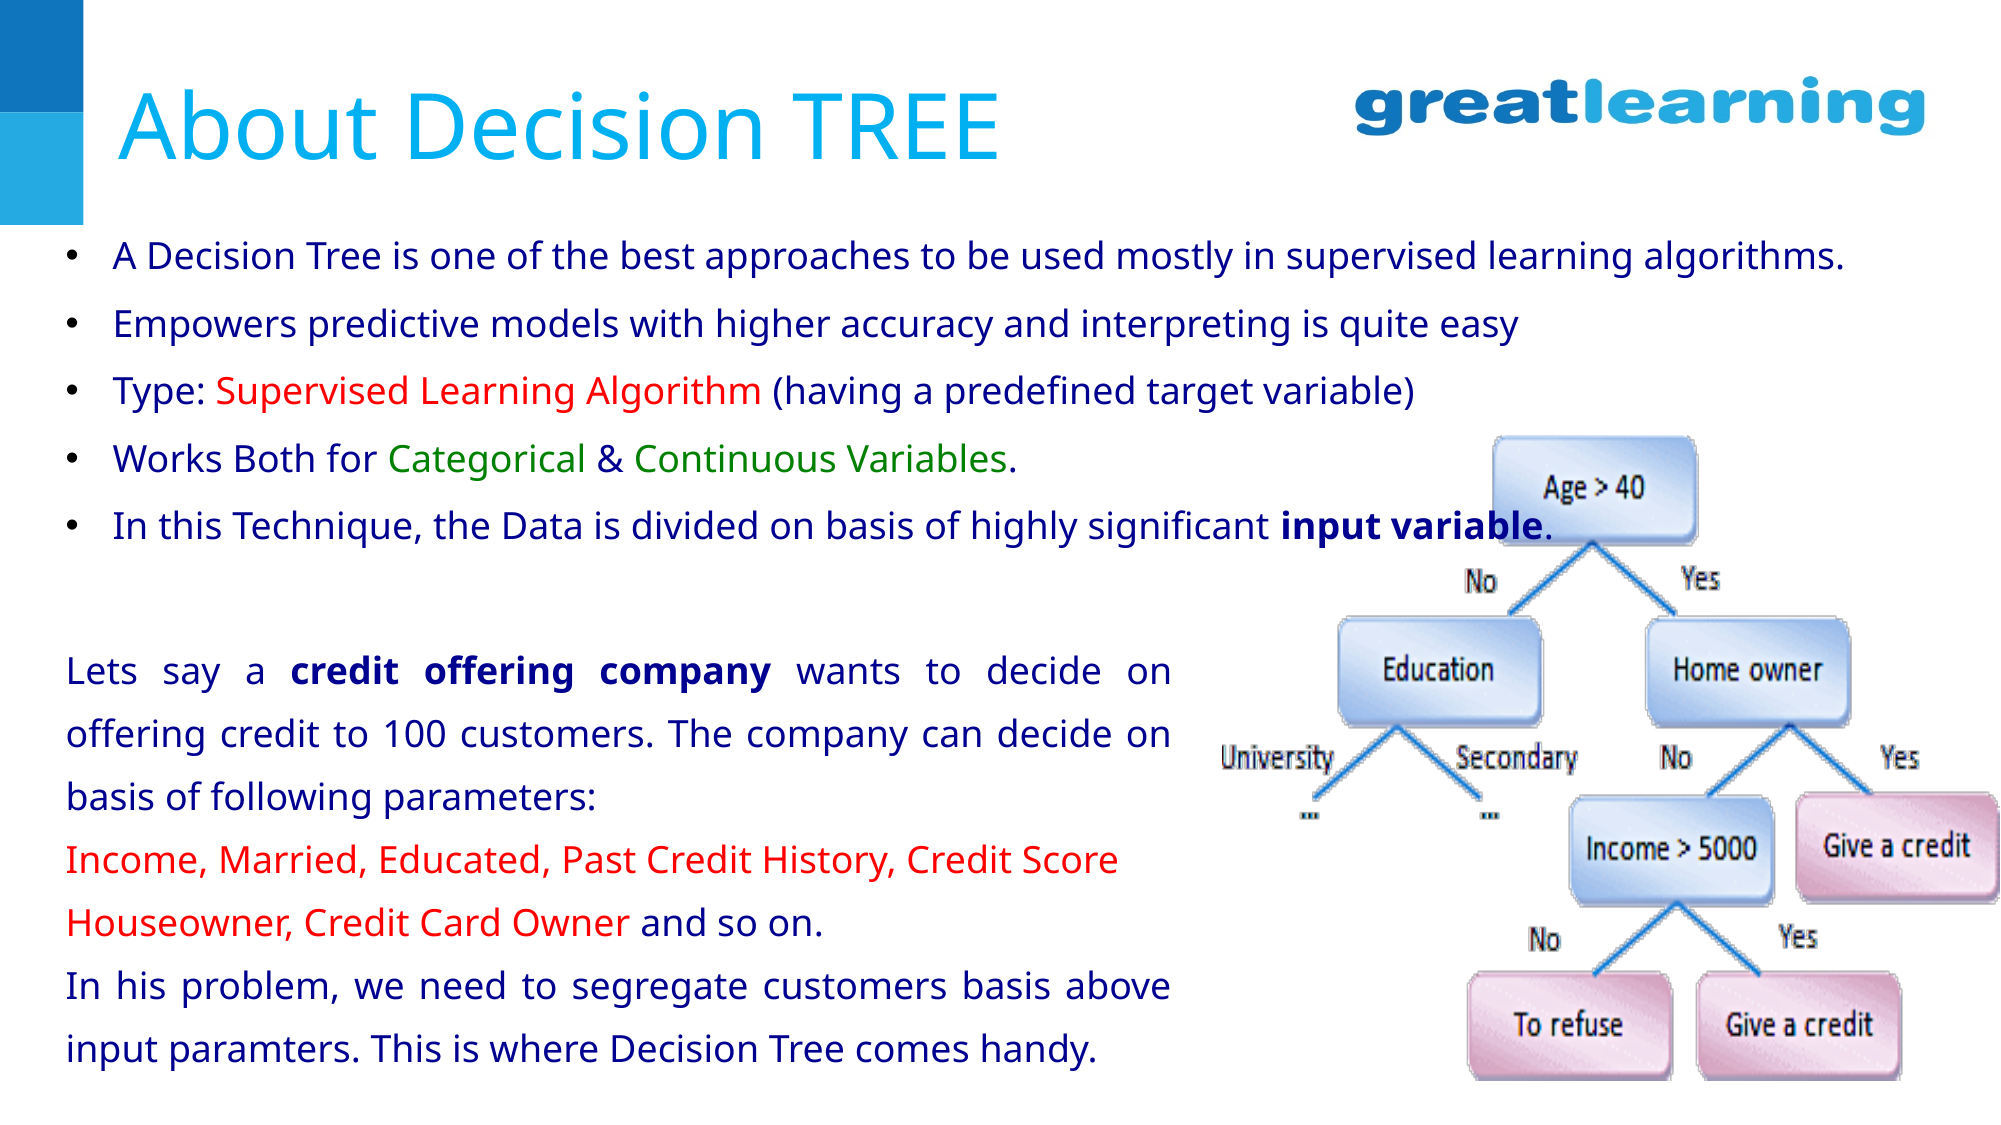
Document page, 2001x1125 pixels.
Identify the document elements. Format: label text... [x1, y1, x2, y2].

picture [1222, 435, 2000, 1081]
text_box A Decision Tree is one of the best approaches to be used mostly in supervised learning algorithms. Empowers predictive models with higher accuracy and interpreting is quite easy Type: Supervised Learning Algorithm (having a predefined target variable) Works Both for Categorical & Continuous Variables. In this Technique, the Data is divided on basis of highly significant input variable. [50, 202, 1865, 623]
title About Decision TREE [103, 44, 1754, 202]
picture [1754, 52, 1936, 145]
text_box Lets say a credit offering company wants to decide on offering credit to 100 customers. The company can decide on basis of following parameters: Income, Married, Educated, Past Credit History, Credit Score Houseowner, Credit Card Owner and so on. In his problem, we need to segregate customers basis above input paramters. This is where Decision Tree comes handy. [50, 621, 1188, 1077]
